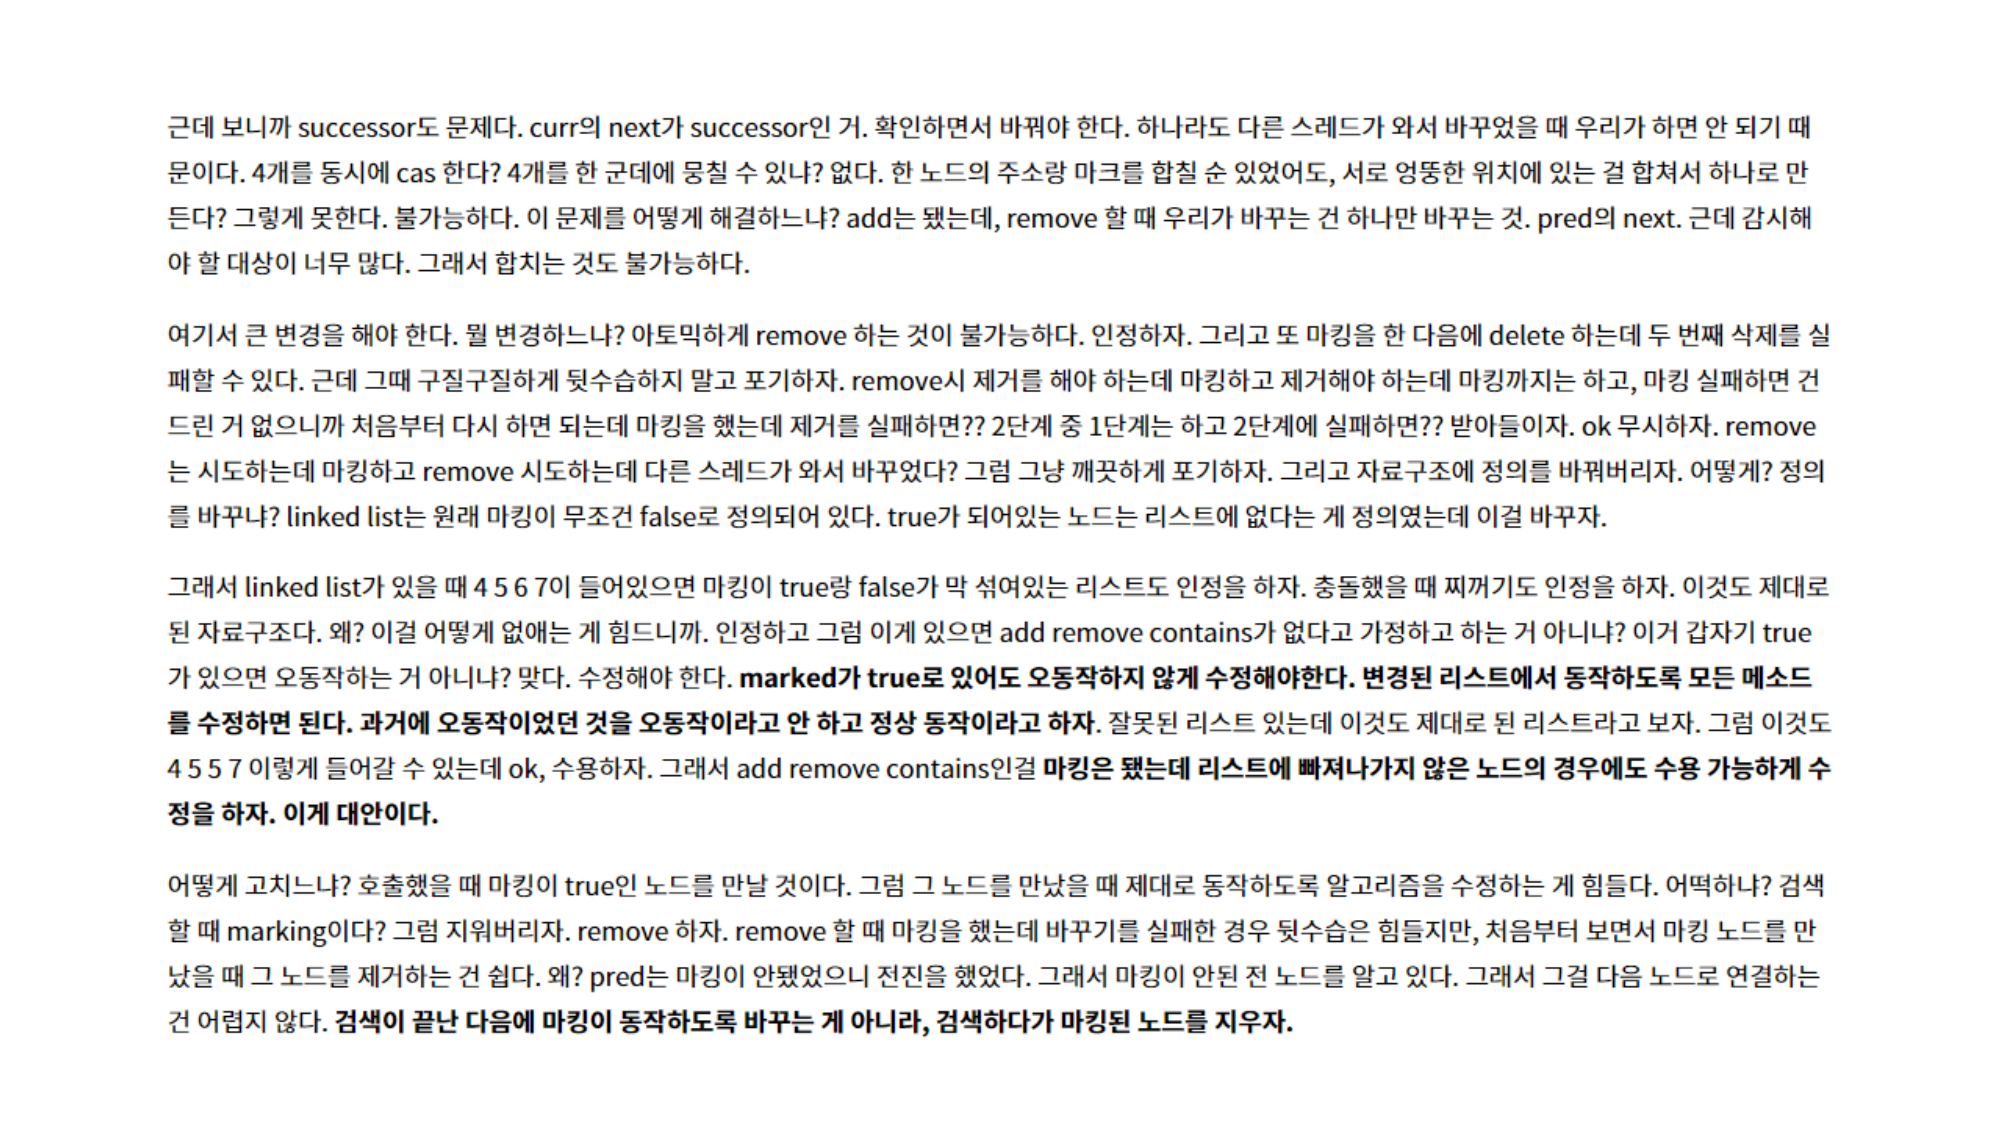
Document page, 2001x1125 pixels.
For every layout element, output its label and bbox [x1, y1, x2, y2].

picture [143, 84, 1857, 1041]
